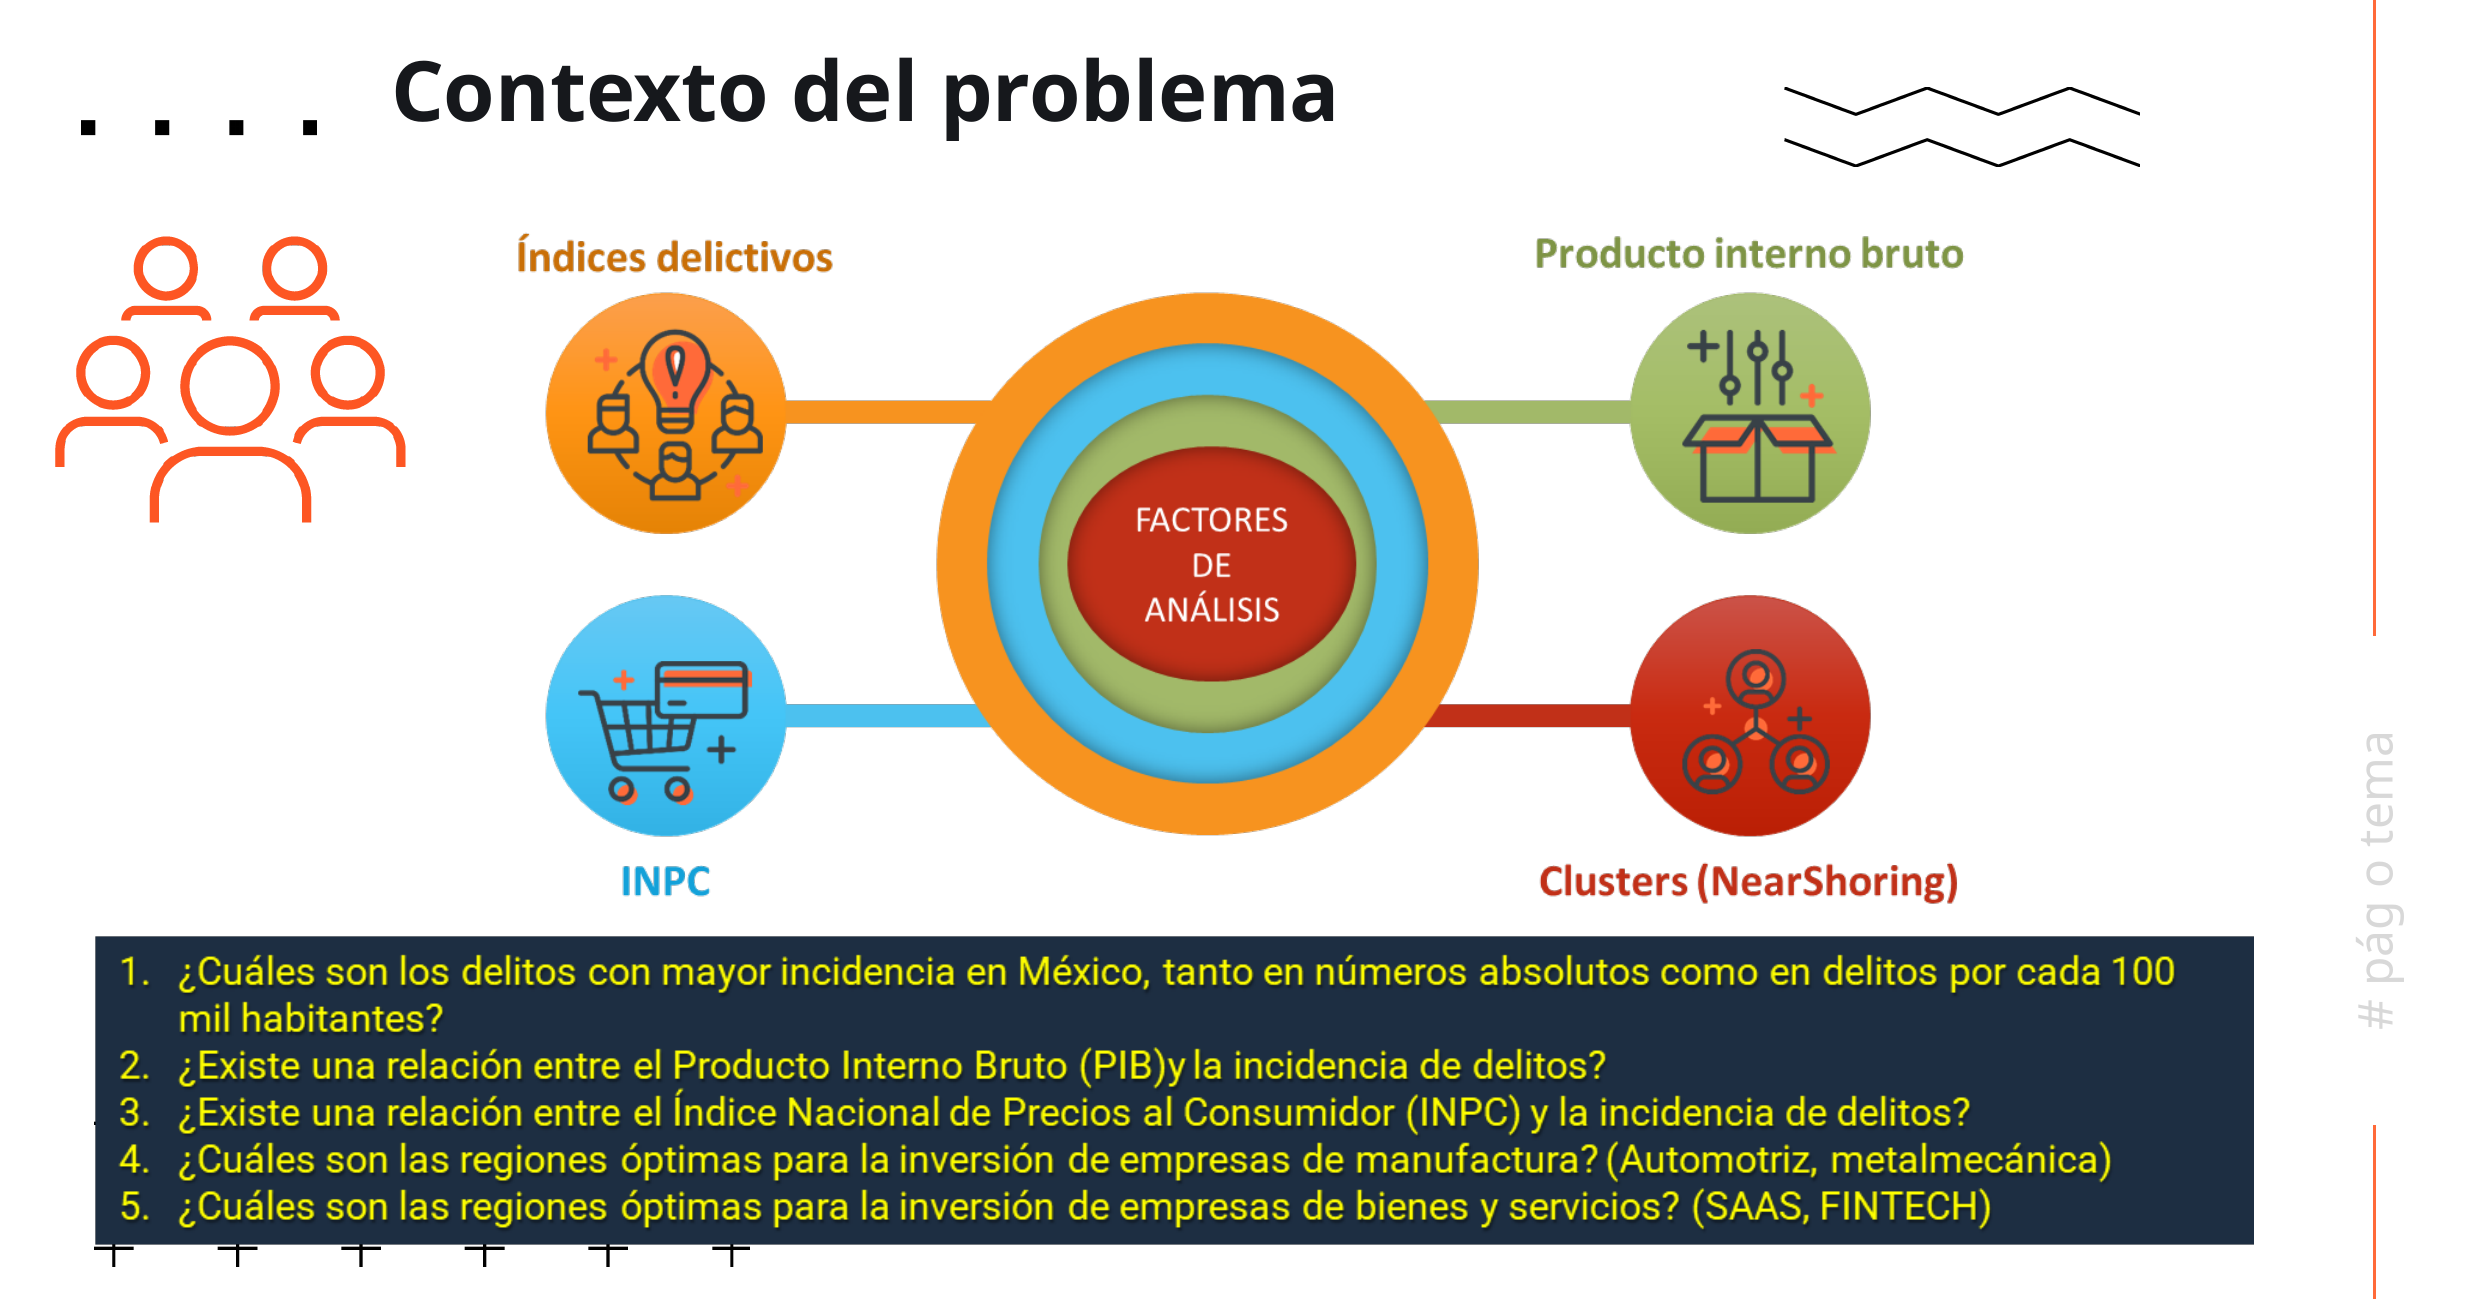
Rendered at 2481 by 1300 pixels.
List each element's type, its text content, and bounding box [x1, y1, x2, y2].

picture [33, 185, 426, 578]
picture [94, 210, 2254, 1267]
picture [1784, 86, 2140, 167]
text_box Contexto del problema [366, 29, 1879, 148]
picture [81, 116, 317, 138]
text_box # pág o tema [2320, 633, 2429, 1128]
